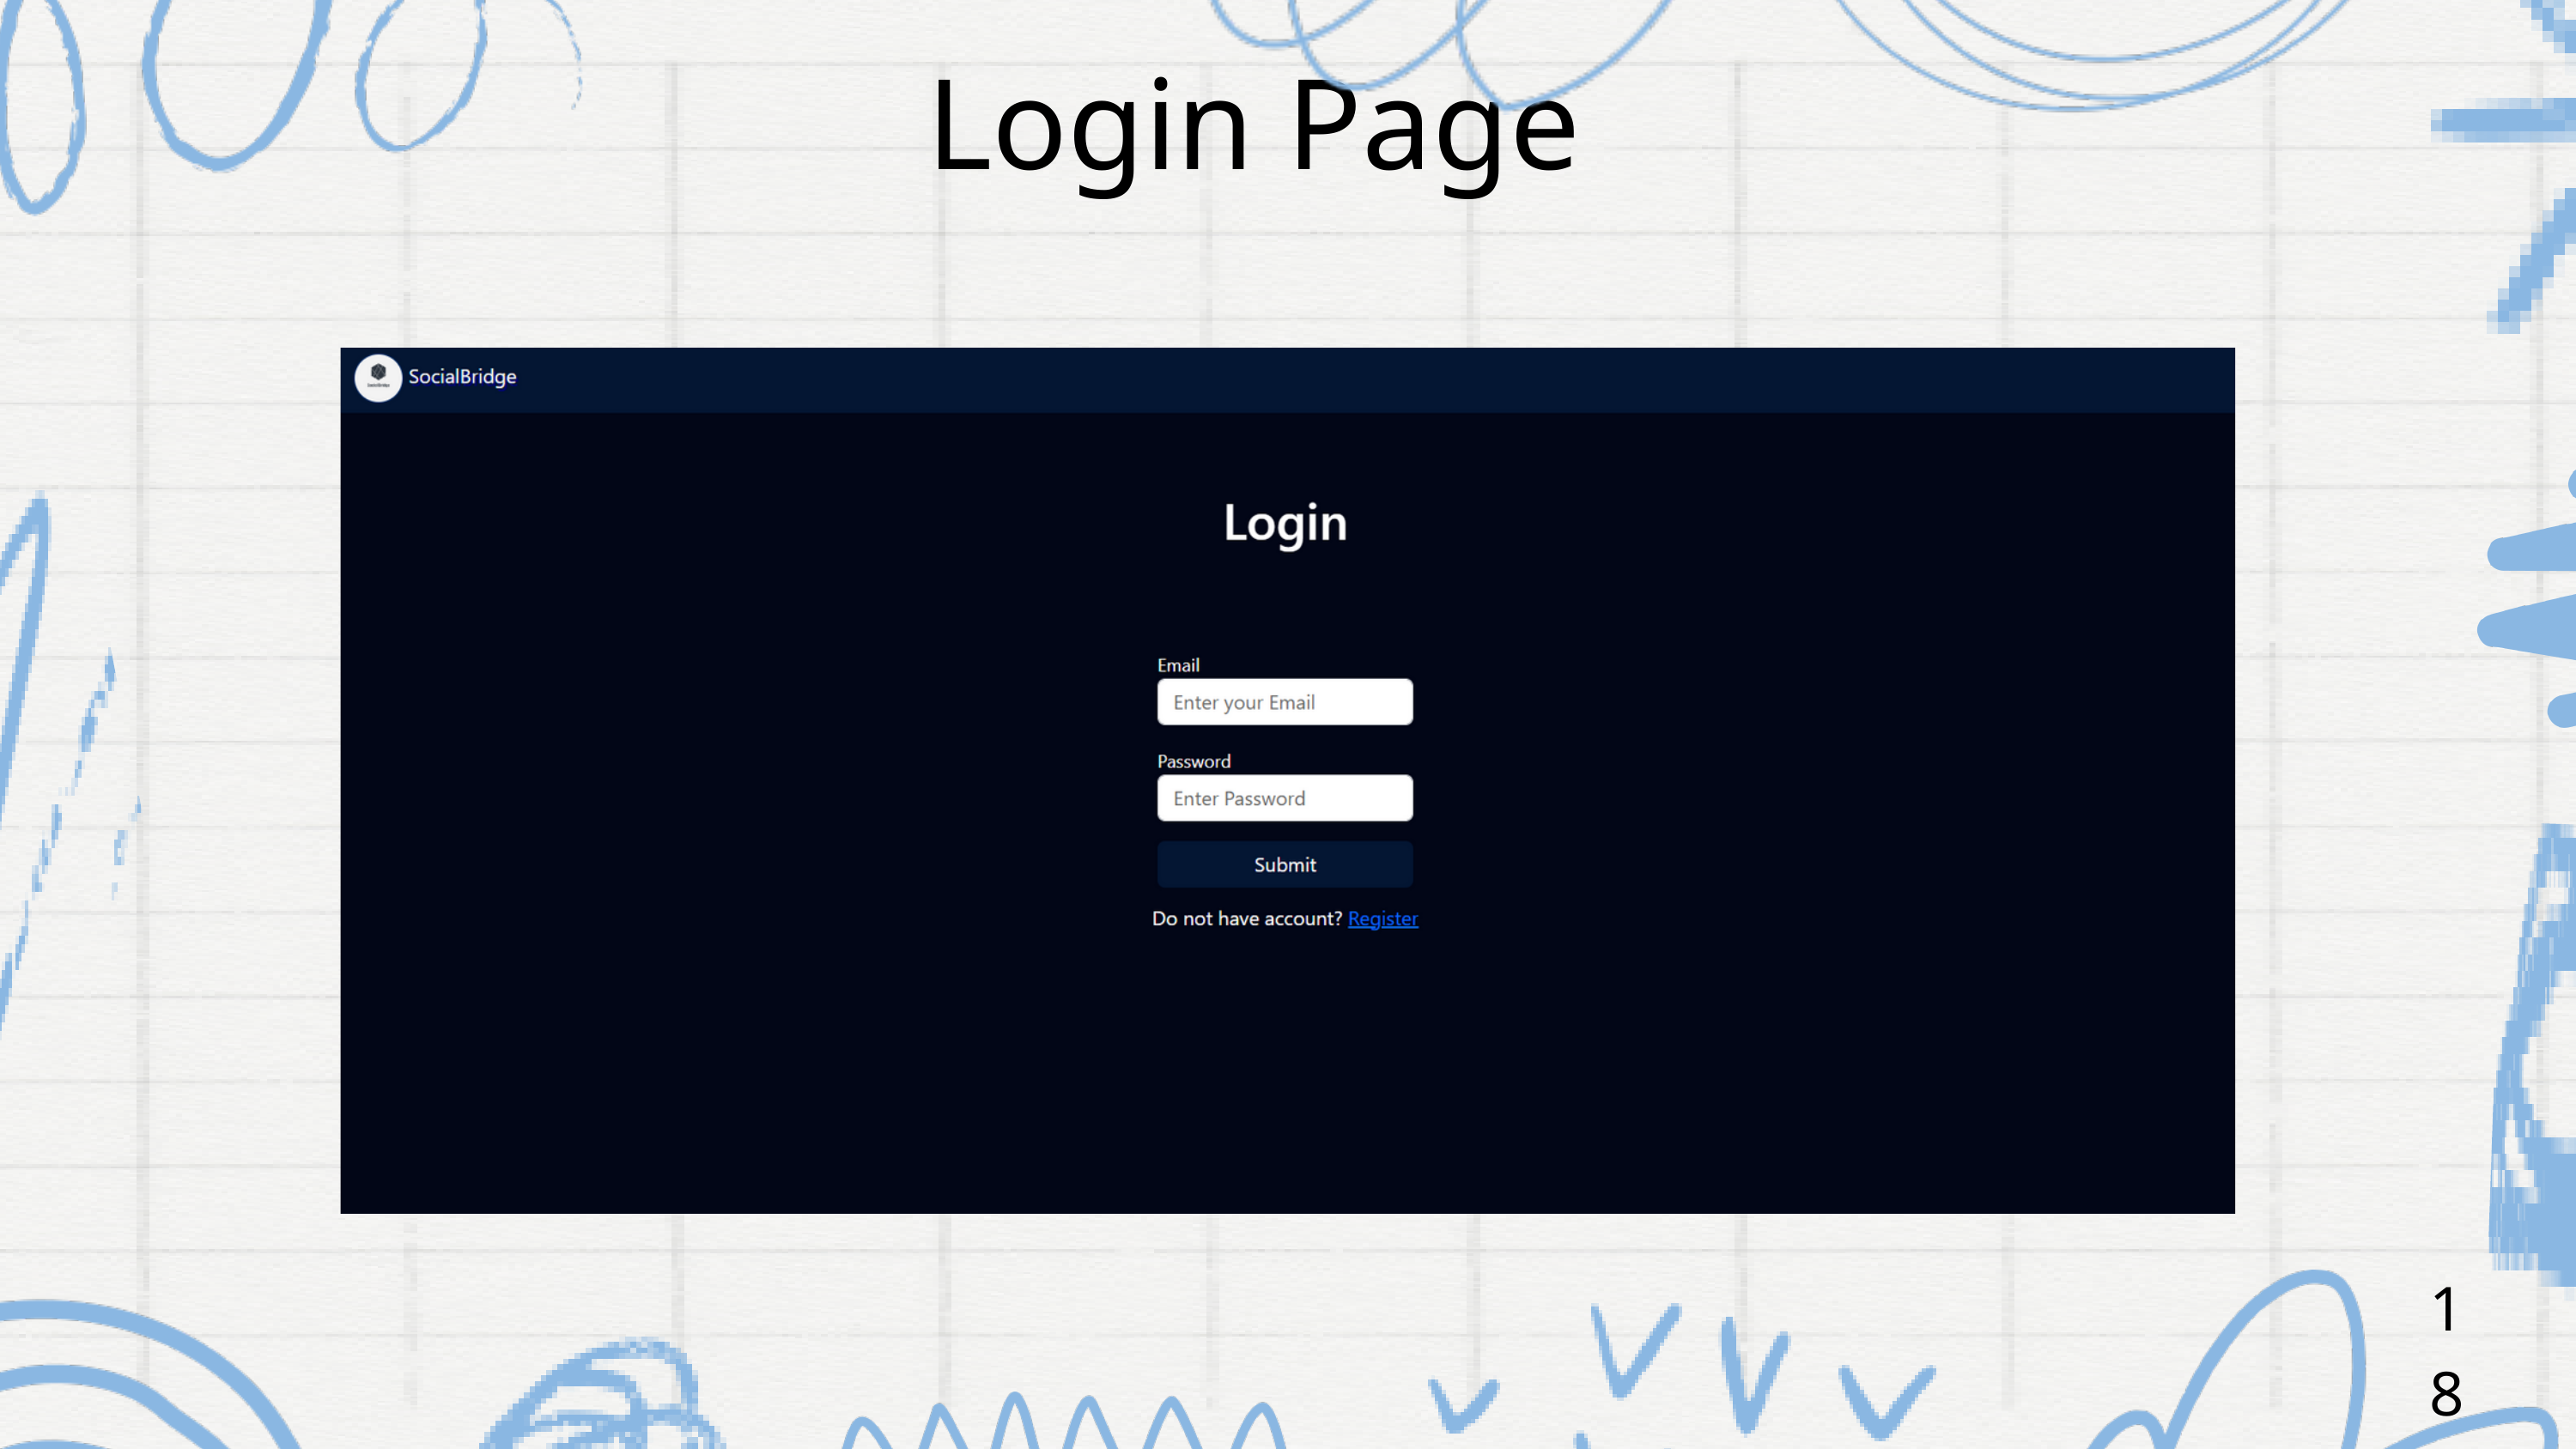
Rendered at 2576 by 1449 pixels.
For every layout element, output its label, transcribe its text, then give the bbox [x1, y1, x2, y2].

text_box [0, 0, 583, 216]
text_box [2041, 1270, 2576, 1449]
text_box [0, 1270, 362, 1449]
text_box [1803, 0, 2409, 116]
text_box [361, 1337, 726, 1449]
text_box [1055, 0, 1830, 115]
text_box [2431, 0, 2576, 334]
text_box [340, 348, 2236, 1214]
text_box 18 [2412, 1258, 2482, 1428]
text_box [1428, 1303, 2002, 1449]
text_box [0, 333, 181, 1046]
text_box Login Page [583, 72, 2228, 195]
text_box [823, 1391, 1288, 1449]
text_box [2464, 334, 2576, 838]
text_box [2486, 822, 2576, 1301]
text_box [0, 0, 2502, 1449]
